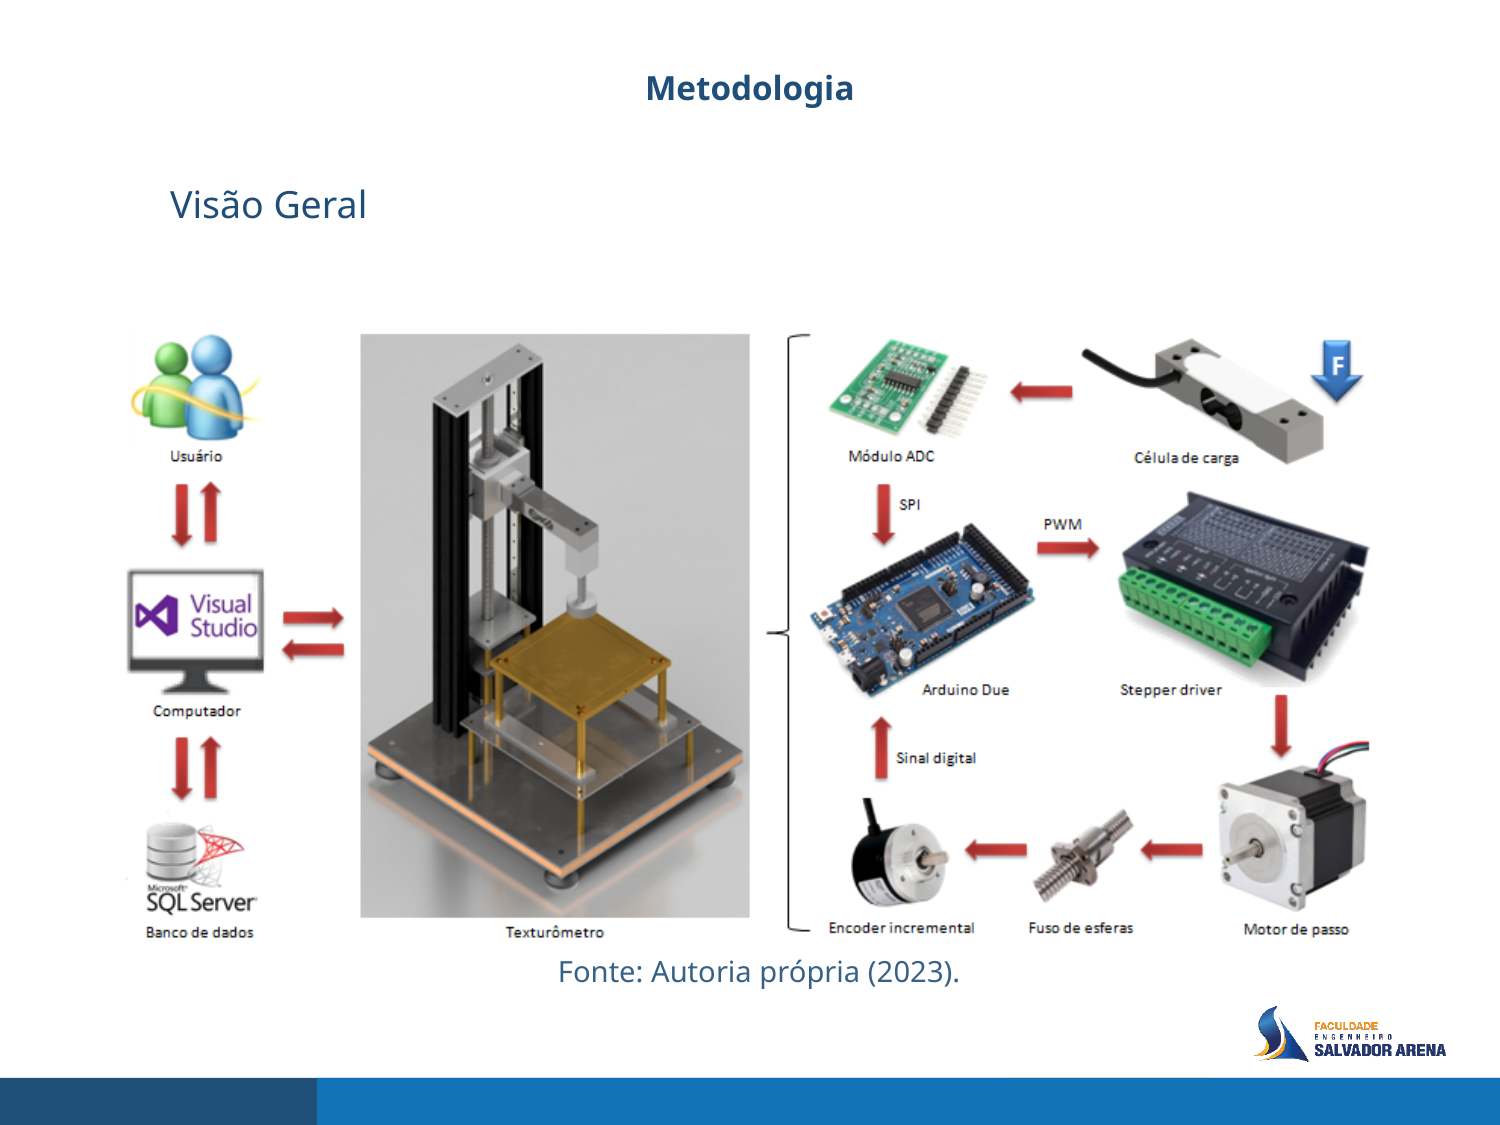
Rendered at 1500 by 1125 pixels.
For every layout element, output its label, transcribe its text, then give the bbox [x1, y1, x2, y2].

picture [1239, 999, 1446, 1065]
list Metodologia [155, 55, 1345, 125]
picture [122, 326, 1378, 947]
list Visão Geral [155, 178, 1345, 326]
text_box Fonte: Autoria própria (2023). [543, 947, 1067, 1031]
